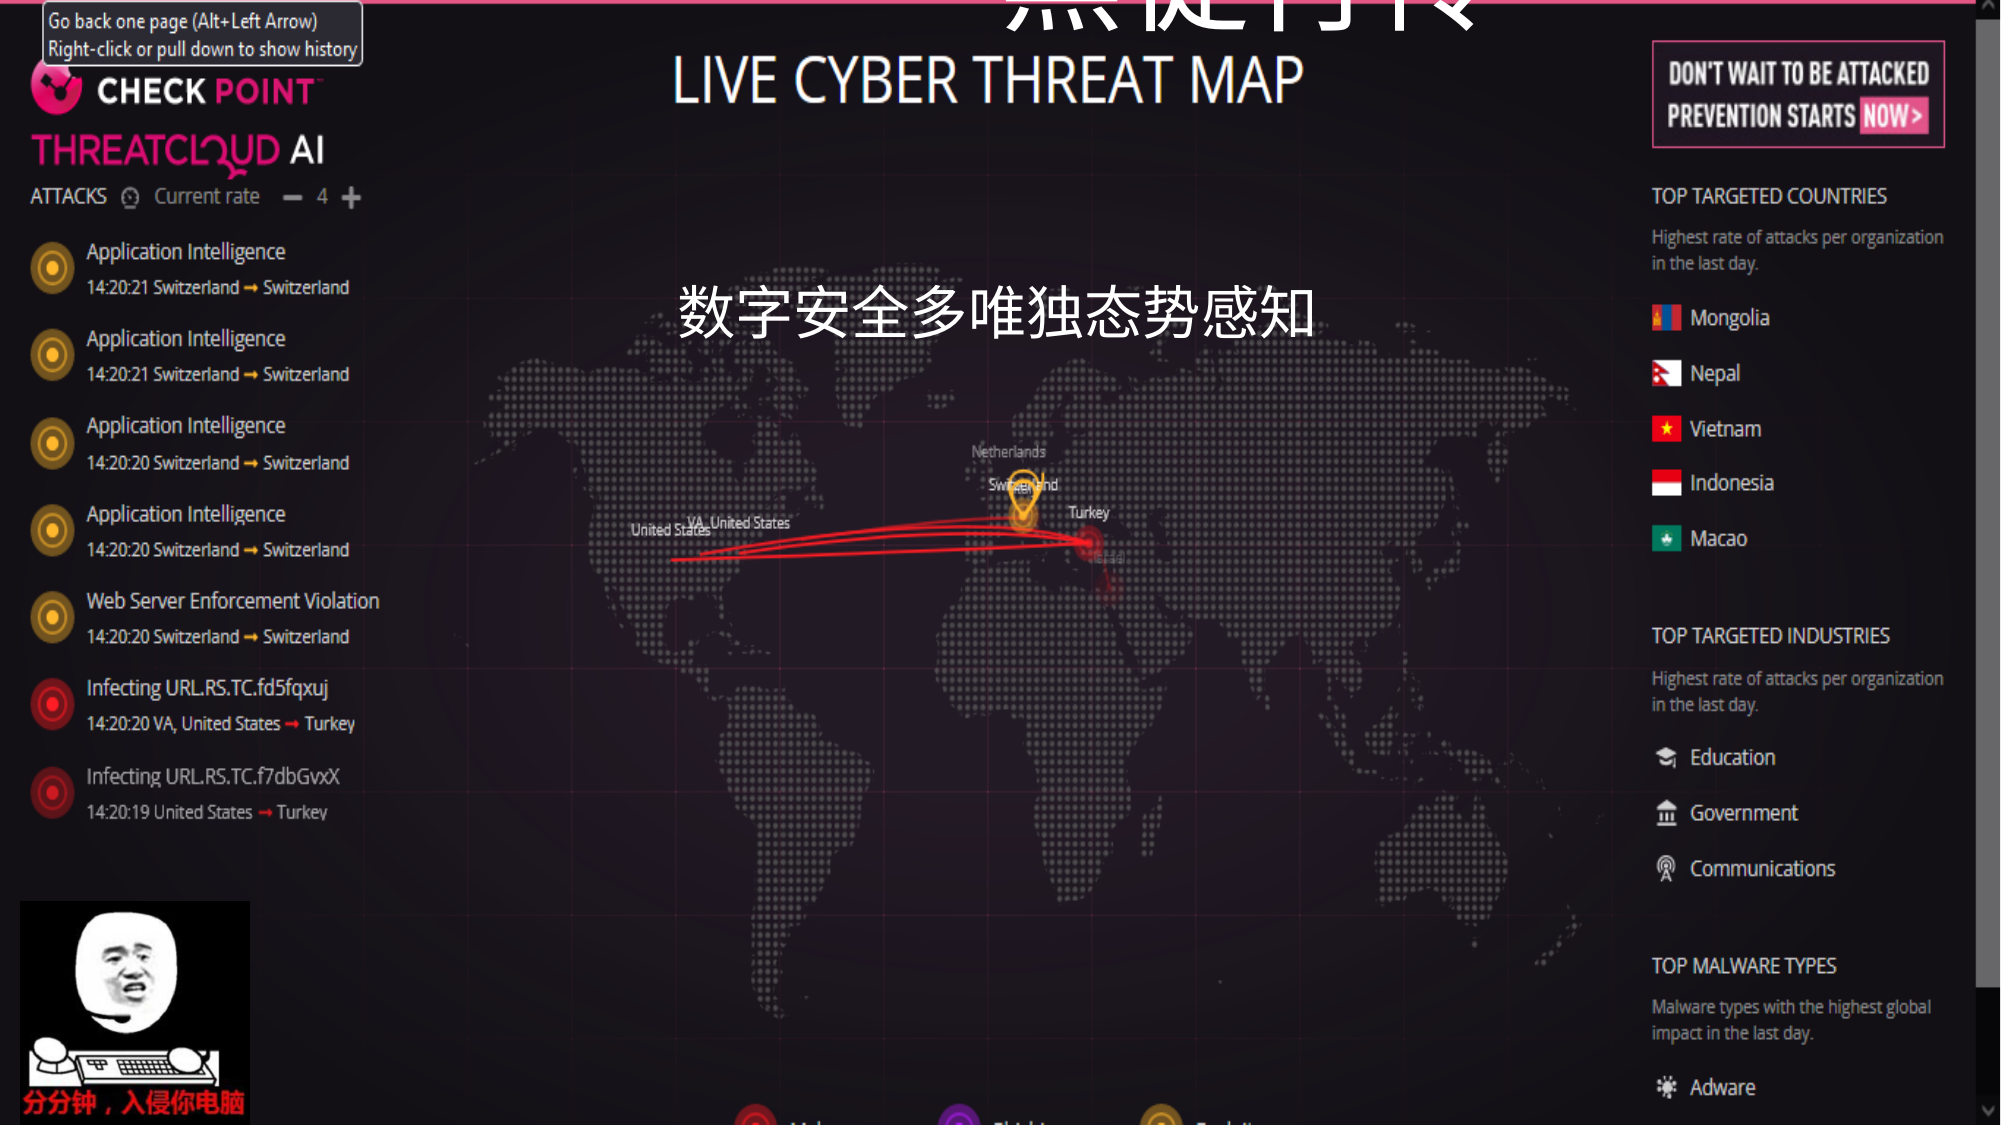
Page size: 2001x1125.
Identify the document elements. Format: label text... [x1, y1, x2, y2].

text_box 数字安全多唯独态势感知 [662, 268, 1724, 354]
picture [0, 0, 2001, 1125]
title 黑徒行传 [500, 0, 2000, 625]
